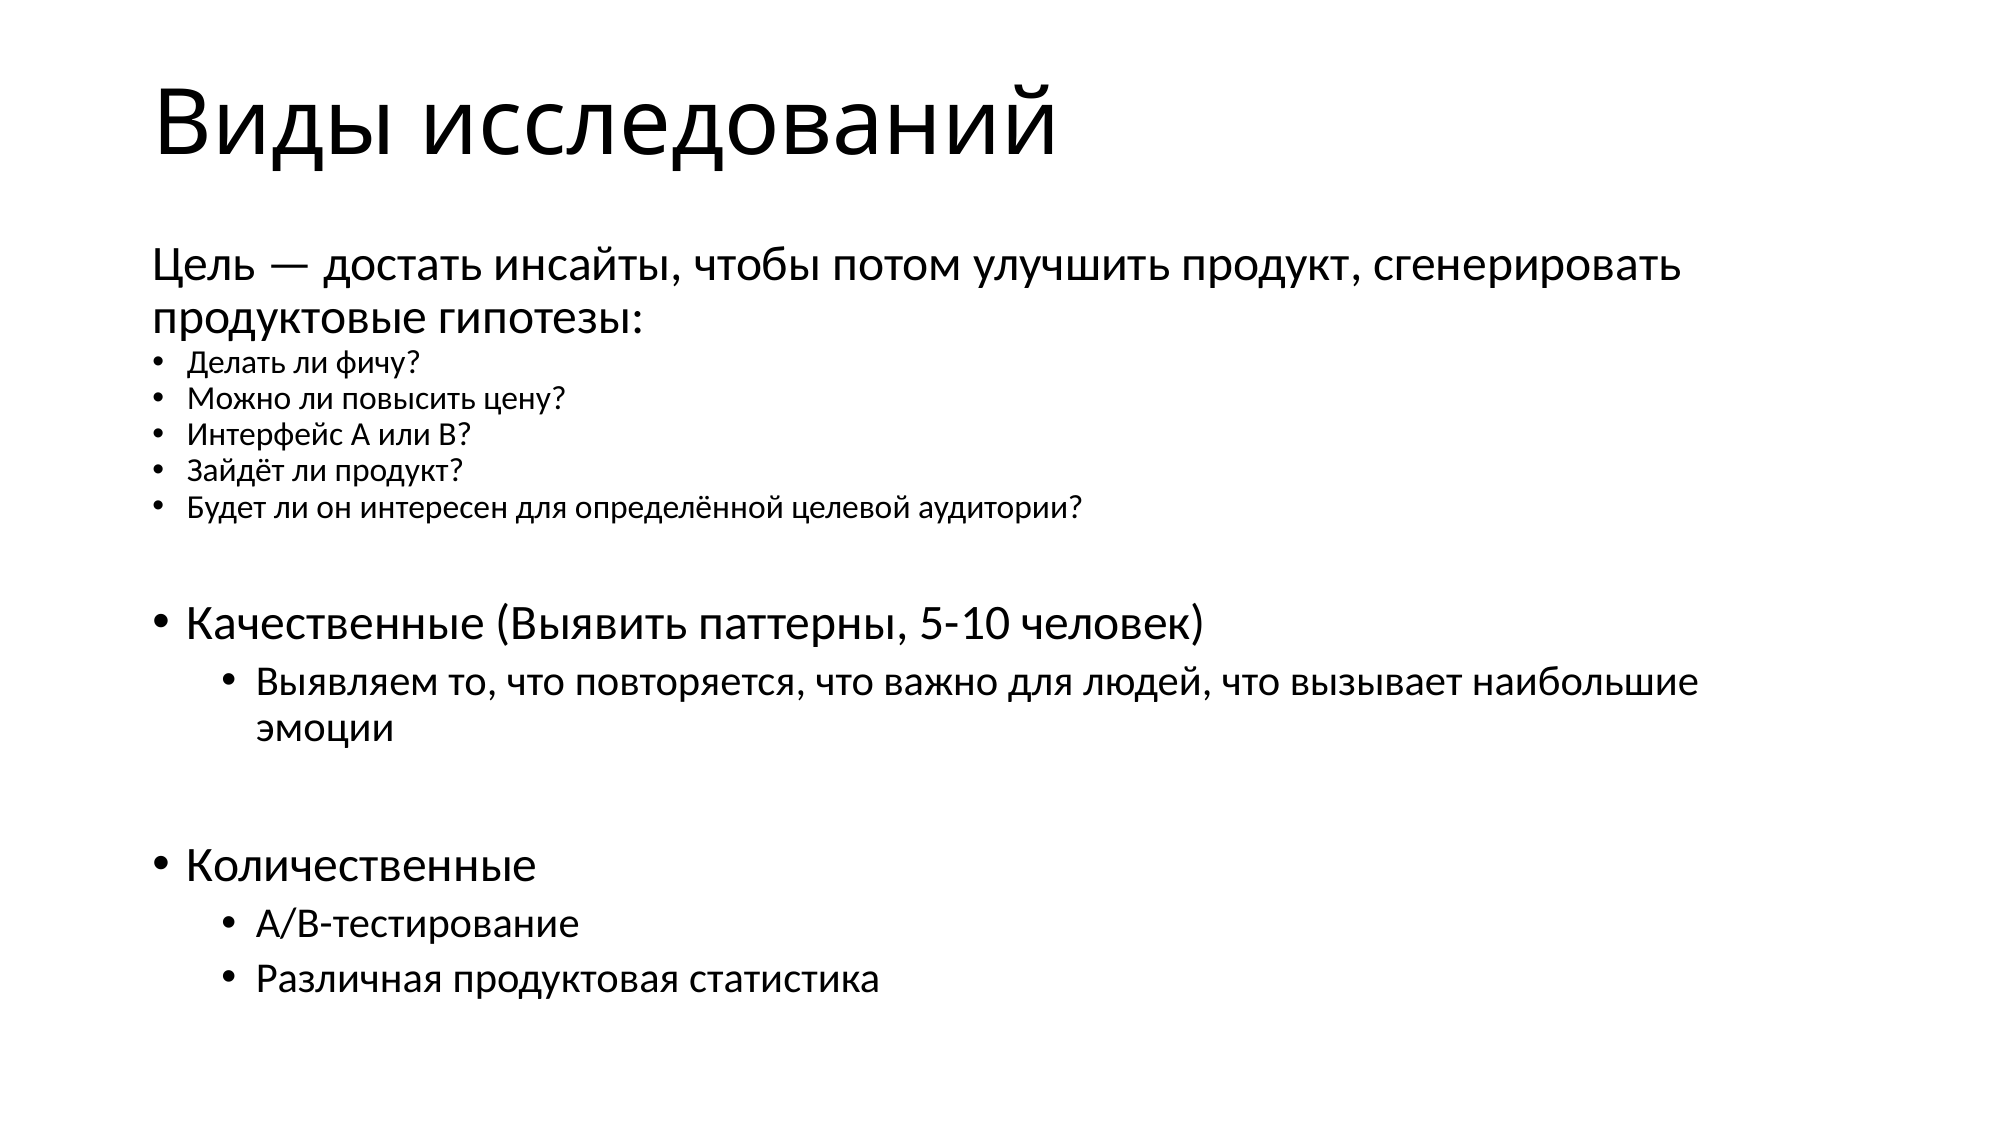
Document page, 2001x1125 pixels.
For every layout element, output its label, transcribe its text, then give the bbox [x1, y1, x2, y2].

list Цель — достать инсайты, чтобы потом улучшить продукт, сгенерировать продуктовые гипотезы: Делать ли фичу? Можно ли повысить цену? Интерфейс A или B? Зайдёт ли продукт? Будет ли он интересен для определённой целевой аудитории? Качественные (Выявить паттерны, 5-10 человек) Выявляем то, что повторяется, что важно для людей, что вызывает наибольшие эмоции Количественные A/B-тестирование Различная продуктовая статистика [137, 230, 1863, 1014]
title Виды исследований [137, 59, 1863, 190]
